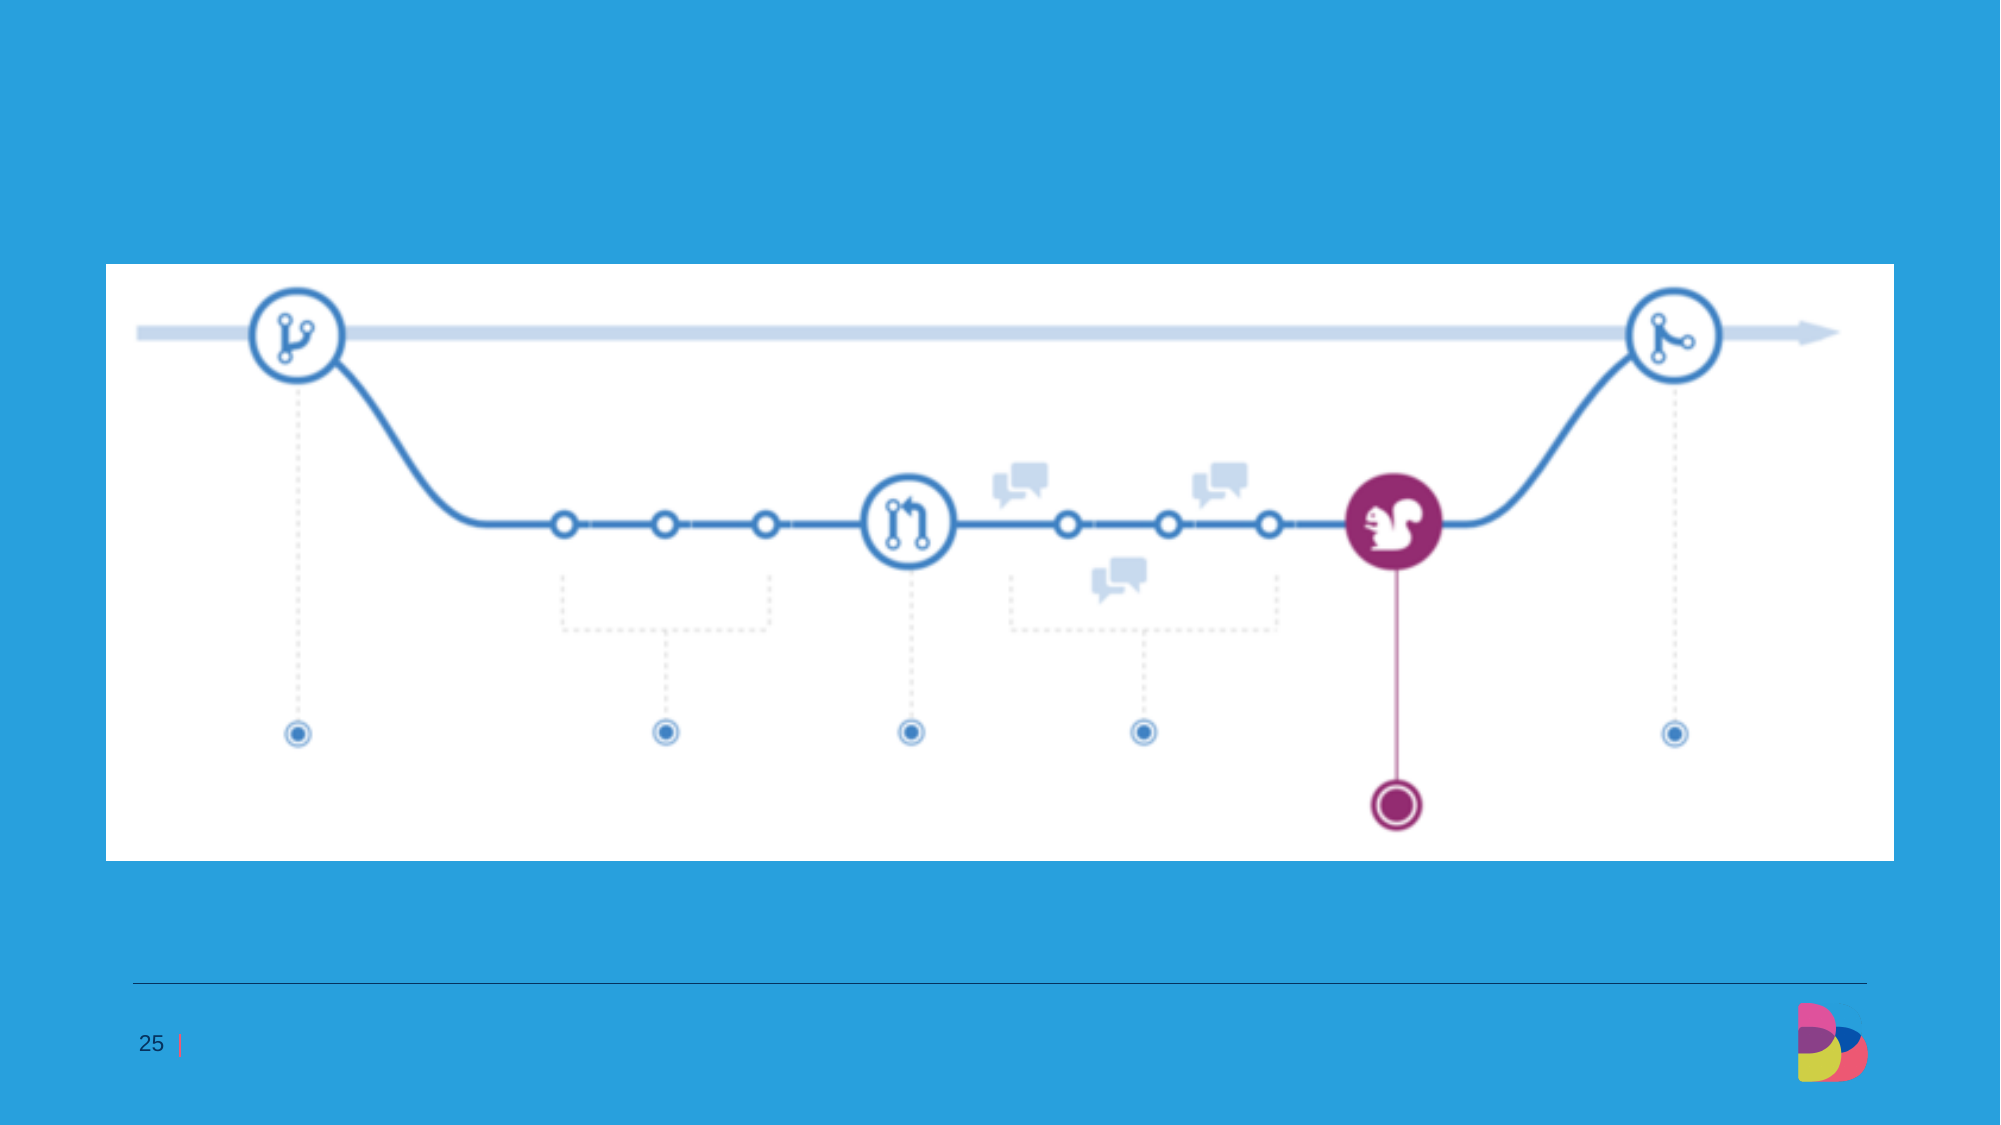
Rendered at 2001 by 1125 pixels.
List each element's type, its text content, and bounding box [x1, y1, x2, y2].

picture [106, 264, 1894, 861]
slide_number 25 [91, 1012, 180, 1073]
picture [1798, 1003, 1868, 1082]
